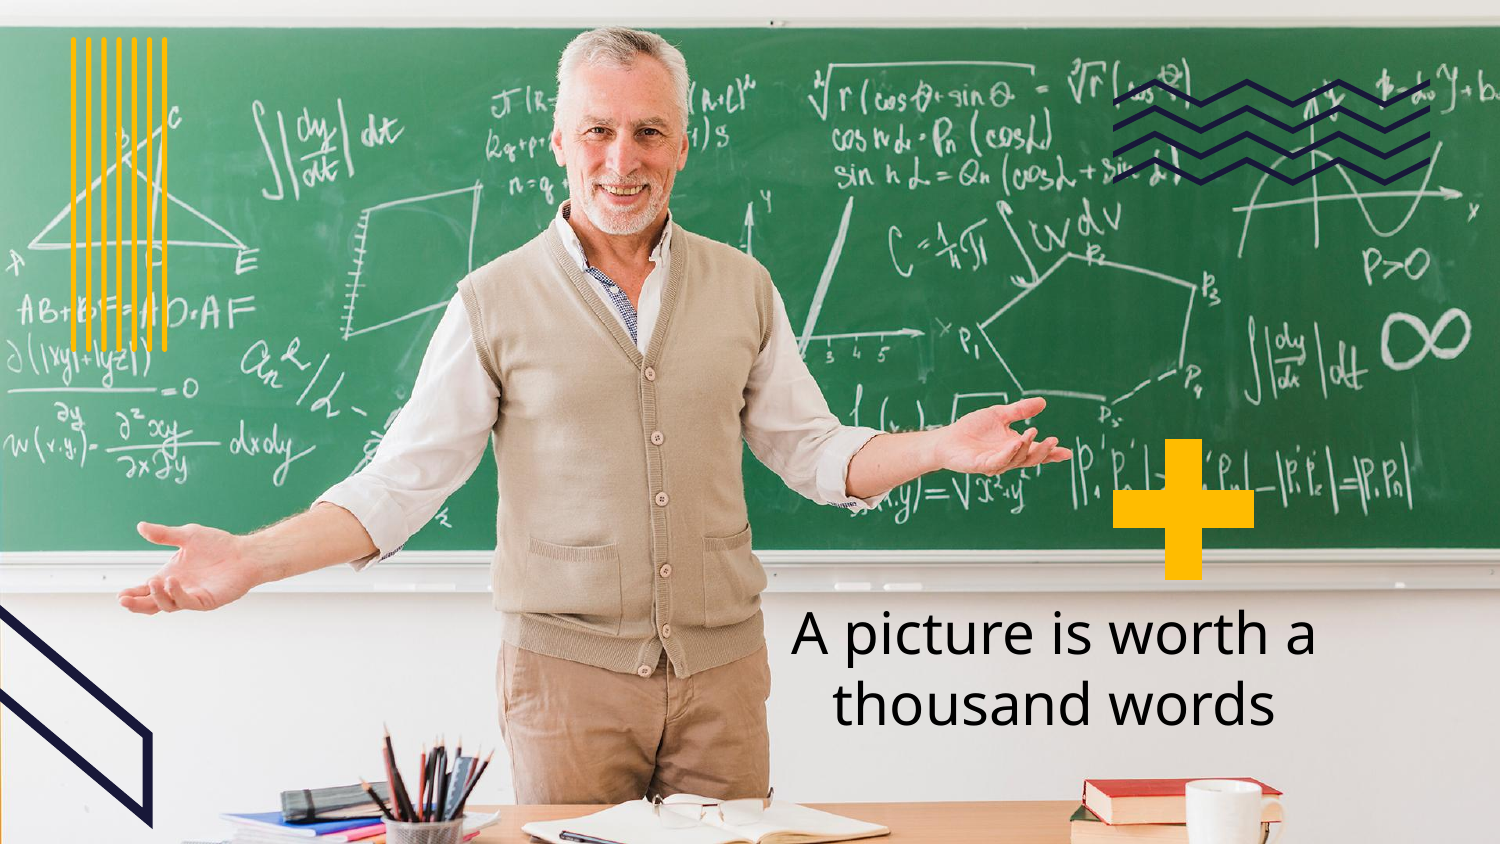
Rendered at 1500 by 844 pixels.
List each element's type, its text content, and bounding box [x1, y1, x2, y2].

picture [0, 0, 1500, 844]
picture [0, 619, 142, 806]
list A picture is worth a thousand words [678, 617, 1432, 717]
